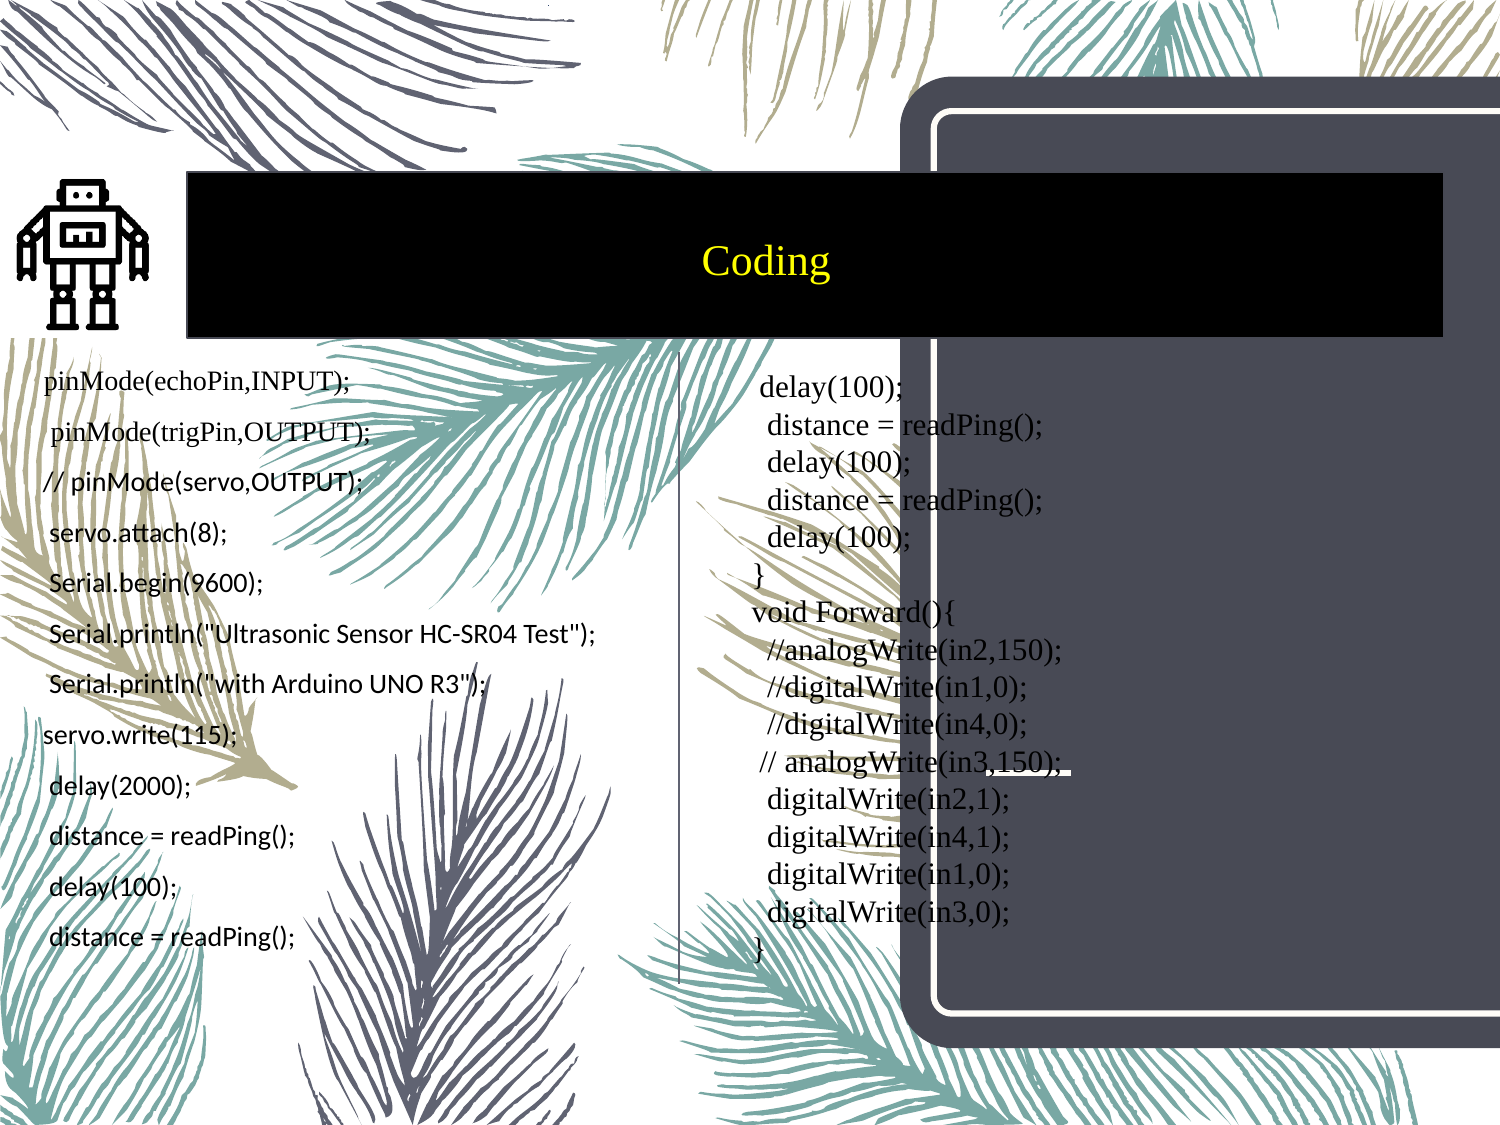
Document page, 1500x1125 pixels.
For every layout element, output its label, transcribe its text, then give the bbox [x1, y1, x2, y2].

text_box [186, 171, 1445, 339]
picture [0, 172, 166, 338]
text_box delay(100); distance = readPing(); delay(100); distance = readPing(); delay(100); } void Forward(){ //analogWrite(in2,150); //digitalWrite(in1,0); //digitalWrite(in4,0); // analogWrite(in3,150); digitalWrite(in2,1); digitalWrite(in4,1); digitalWrite(in1,0); digitalWrite(in3,0); } [736, 359, 1487, 974]
text_box Coding [690, 225, 854, 290]
text_box pinMode(echoPin,INPUT); pinMode(trigPin,OUTPUT); // pinMode(servo,OUTPUT); servo.attach(8); Serial.begin(9600); Serial.println("Ultrasonic Sensor HC-SR04 Test"); Serial.println("with Arduino UNO R3"); servo.write(115); delay(2000); distance = readPing(); delay(100); distance = readPing(); [21, 338, 679, 960]
